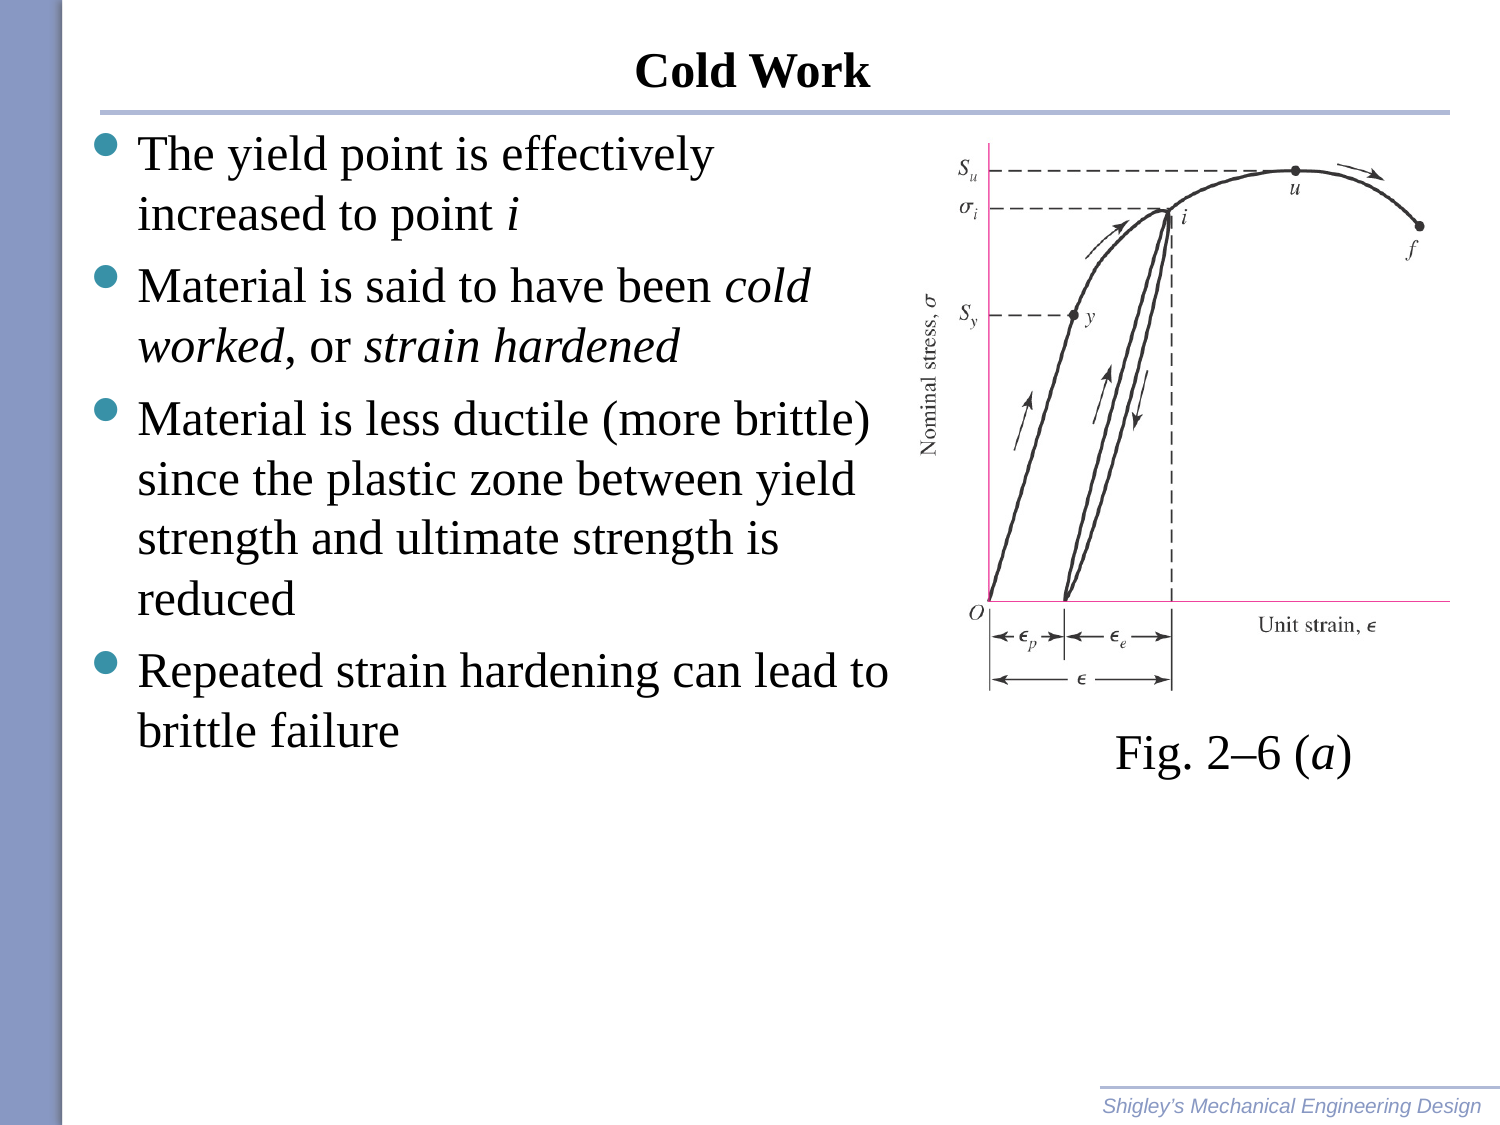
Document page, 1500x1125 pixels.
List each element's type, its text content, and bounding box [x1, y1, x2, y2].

footer Shigley’s Mechanical Engineering Design [1087, 1074, 1500, 1125]
picture [912, 137, 1451, 701]
text_box Fig. 2–6 (a) [1100, 712, 1375, 788]
title Cold Work [137, 30, 1368, 106]
list The yield point is effectively increased to point i Material is said to have been cold worked, or strain hardened Material is less ductile (more brittle) since the plastic zone between yield strength and ultimate strength is reduced Repeated strain hardening can lead to brittle failure [62, 112, 913, 1100]
